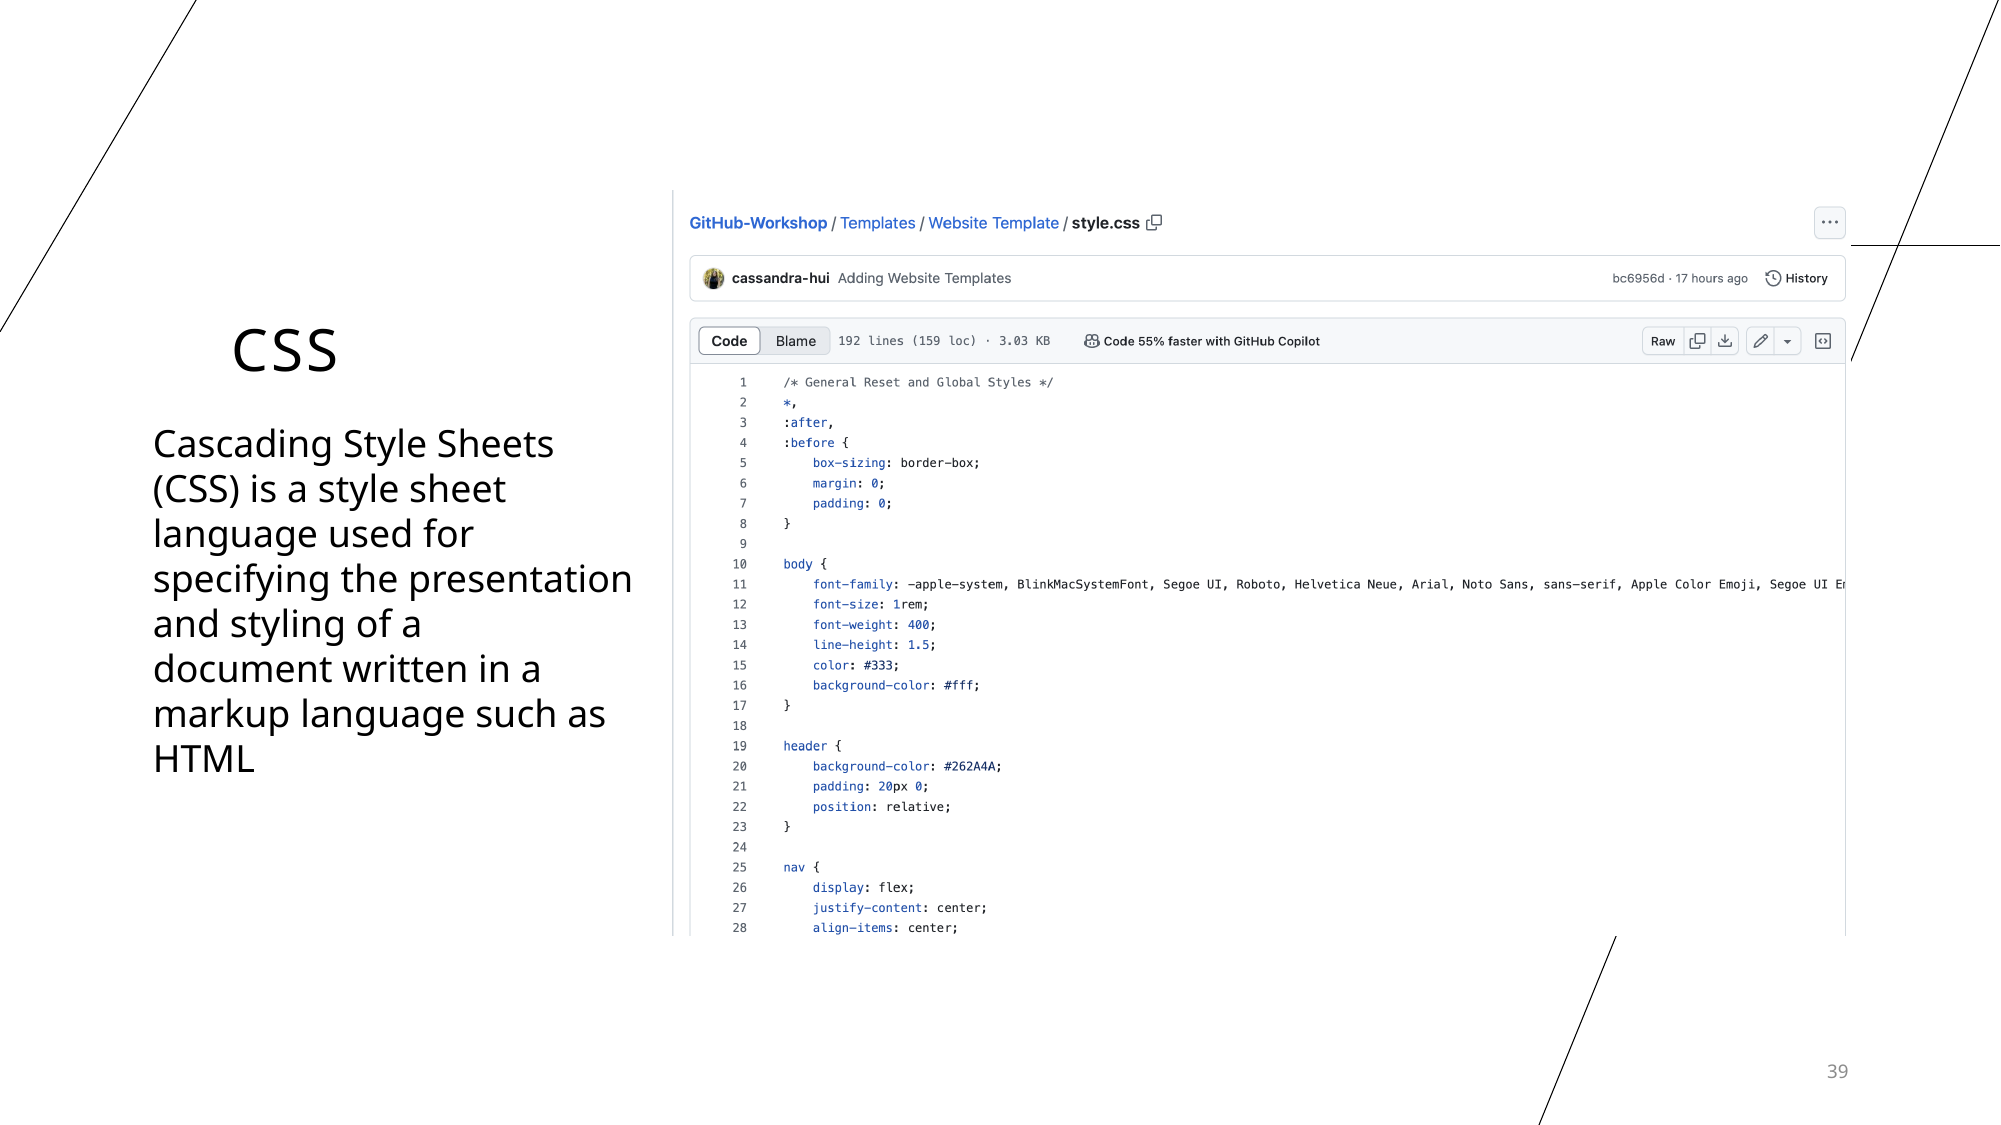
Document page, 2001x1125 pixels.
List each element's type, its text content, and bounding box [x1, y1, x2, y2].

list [672, 190, 1851, 936]
text_box Cascading Style Sheets (CSS) is a style sheet language used for specifying the presentation and styling of a document written in a markup language such as HTML [137, 412, 655, 788]
title css [216, 43, 1413, 392]
slide_number 39 [1701, 1042, 1864, 1103]
